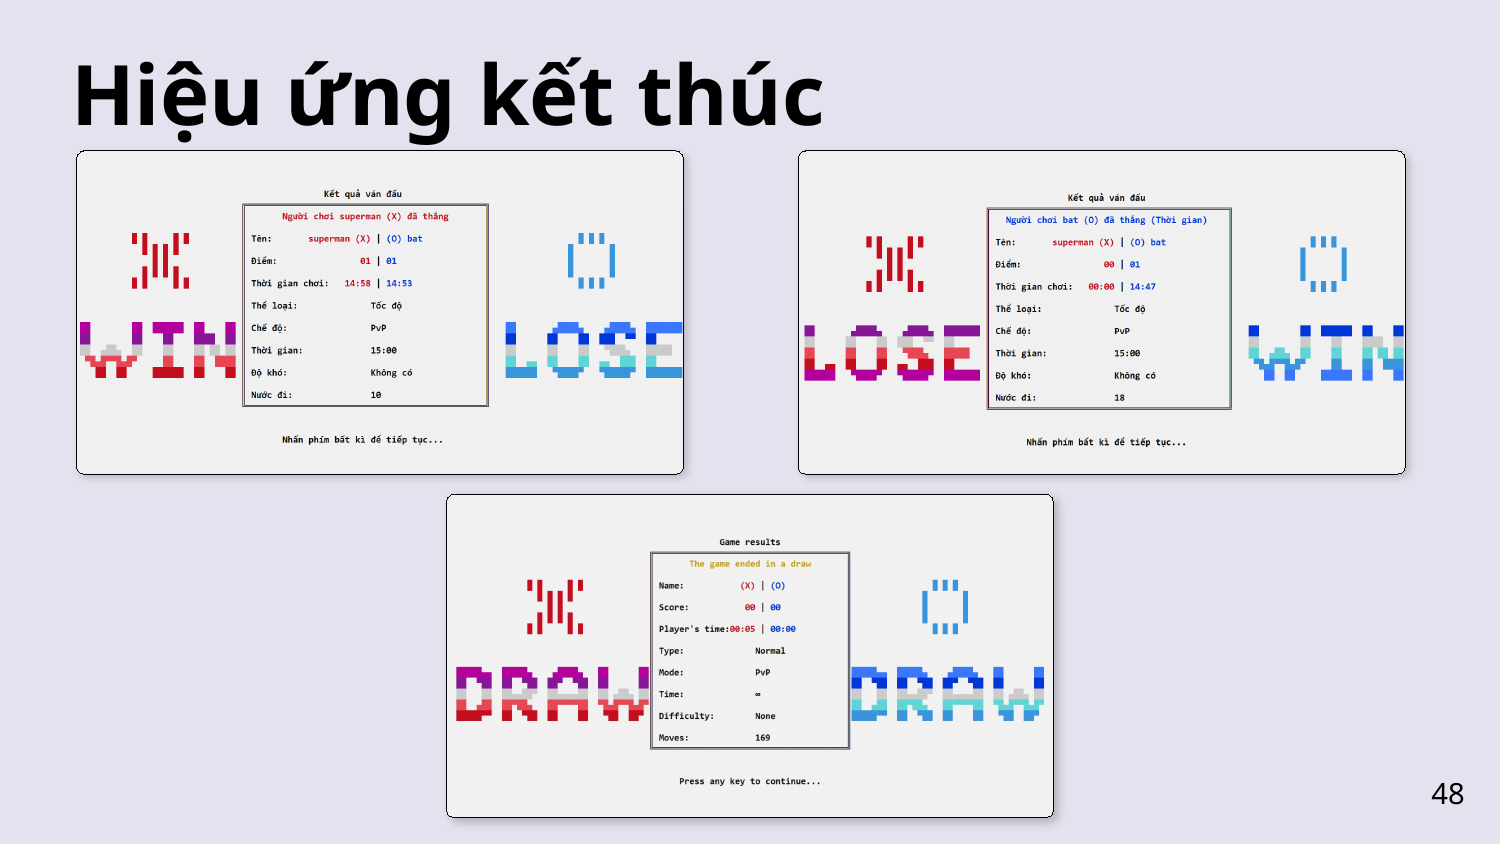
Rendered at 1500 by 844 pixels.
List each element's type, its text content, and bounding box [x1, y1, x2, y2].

picture [798, 150, 1406, 475]
slide_number 48 [1389, 762, 1480, 828]
text_box Hiệu ứng kết thúc [55, 23, 1344, 160]
picture [446, 493, 1054, 818]
picture [76, 150, 684, 475]
